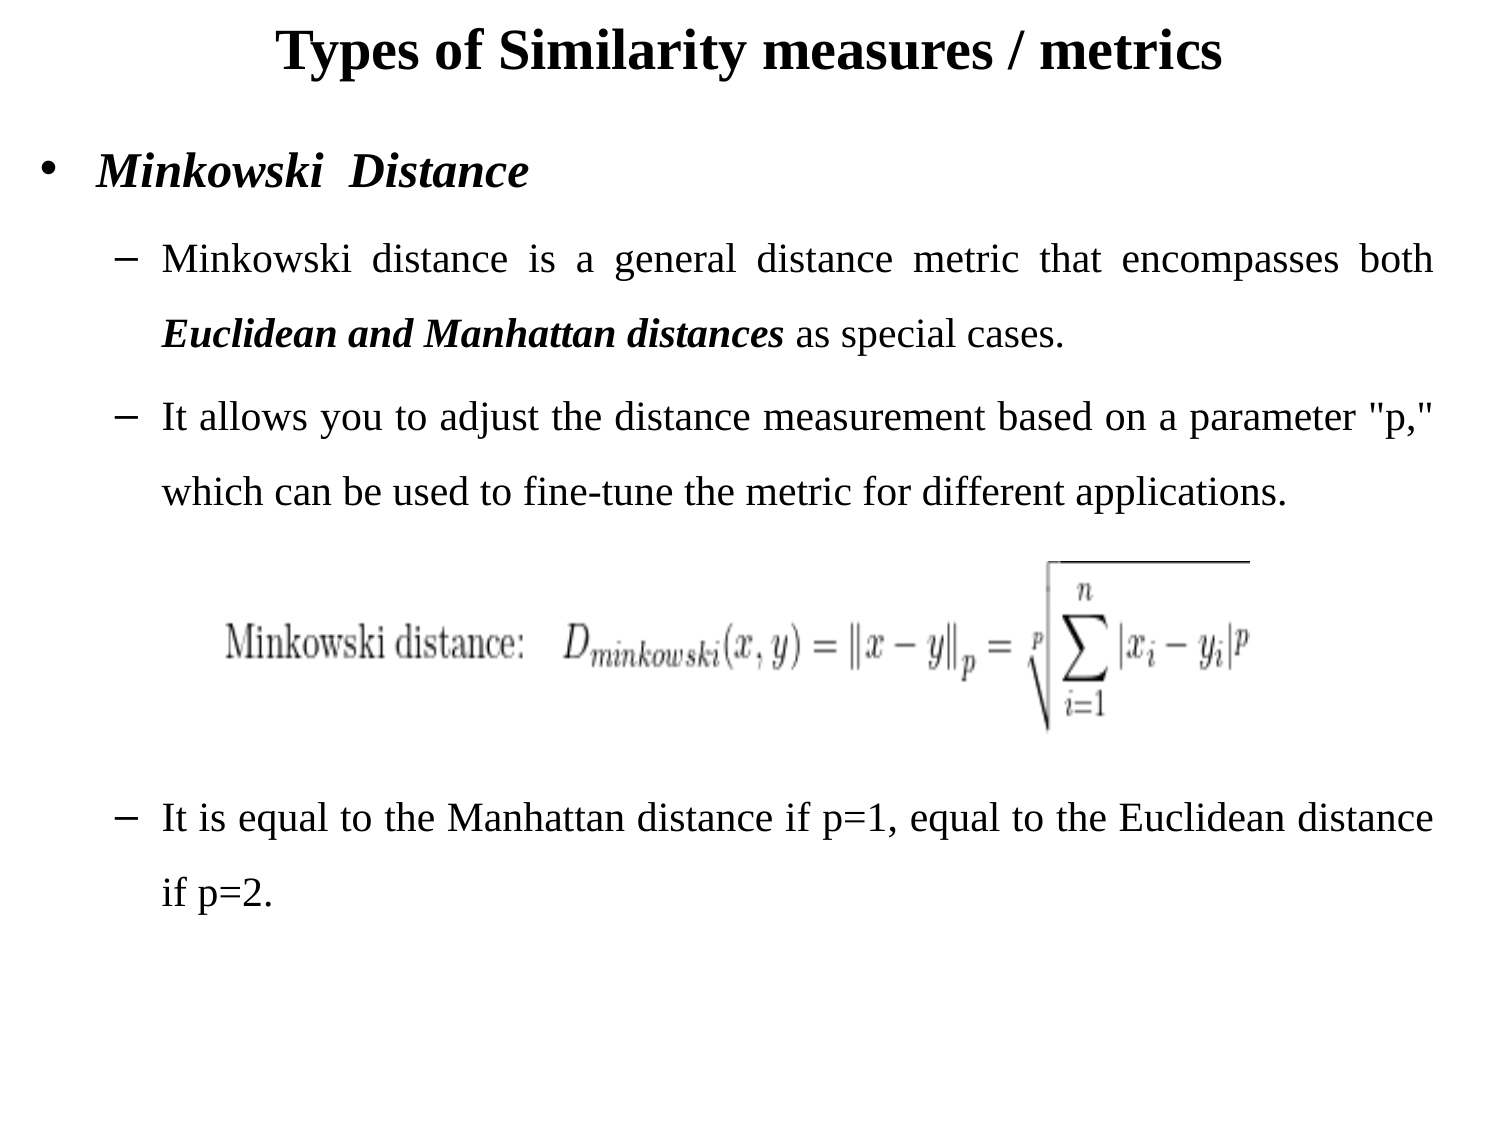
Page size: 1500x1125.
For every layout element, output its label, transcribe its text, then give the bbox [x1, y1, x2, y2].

picture [224, 561, 1251, 734]
list Minkowski Distance Minkowski distance is a general distance metric that encompasses both Euclidean and Manhattan distances as special cases. It allows you to adjust the distance measurement based on a parameter "p," which can be used to fine-tune the metric for different applications. It is equal to the Manhattan distance if p=1, equal to the Euclidean distance if p=2. [24, 99, 1451, 1086]
title Types of Similarity measures / metrics [74, 0, 1426, 93]
